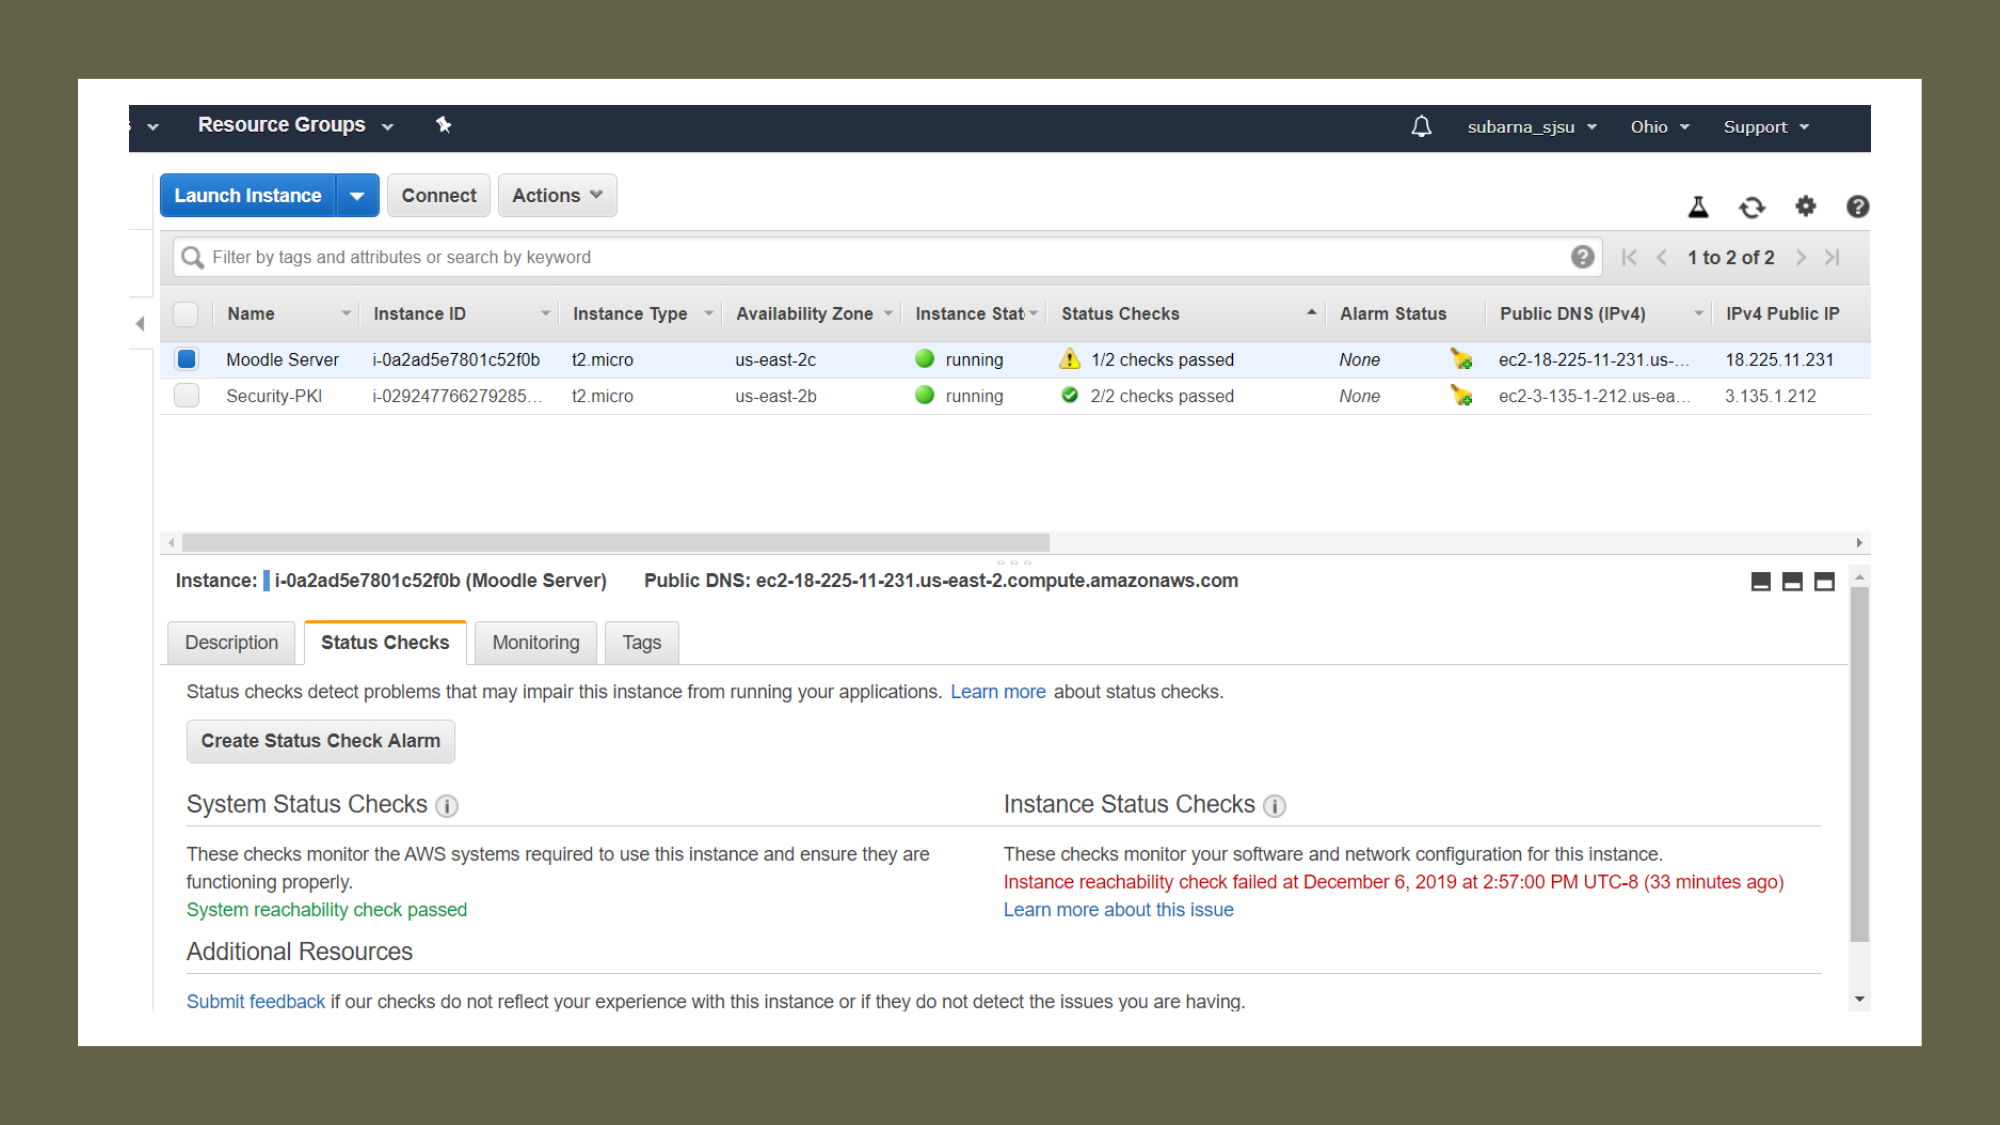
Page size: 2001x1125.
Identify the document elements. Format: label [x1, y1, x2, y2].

text_box [0, 0, 2000, 1125]
text_box [77, 78, 1923, 1047]
picture [129, 105, 1871, 1020]
